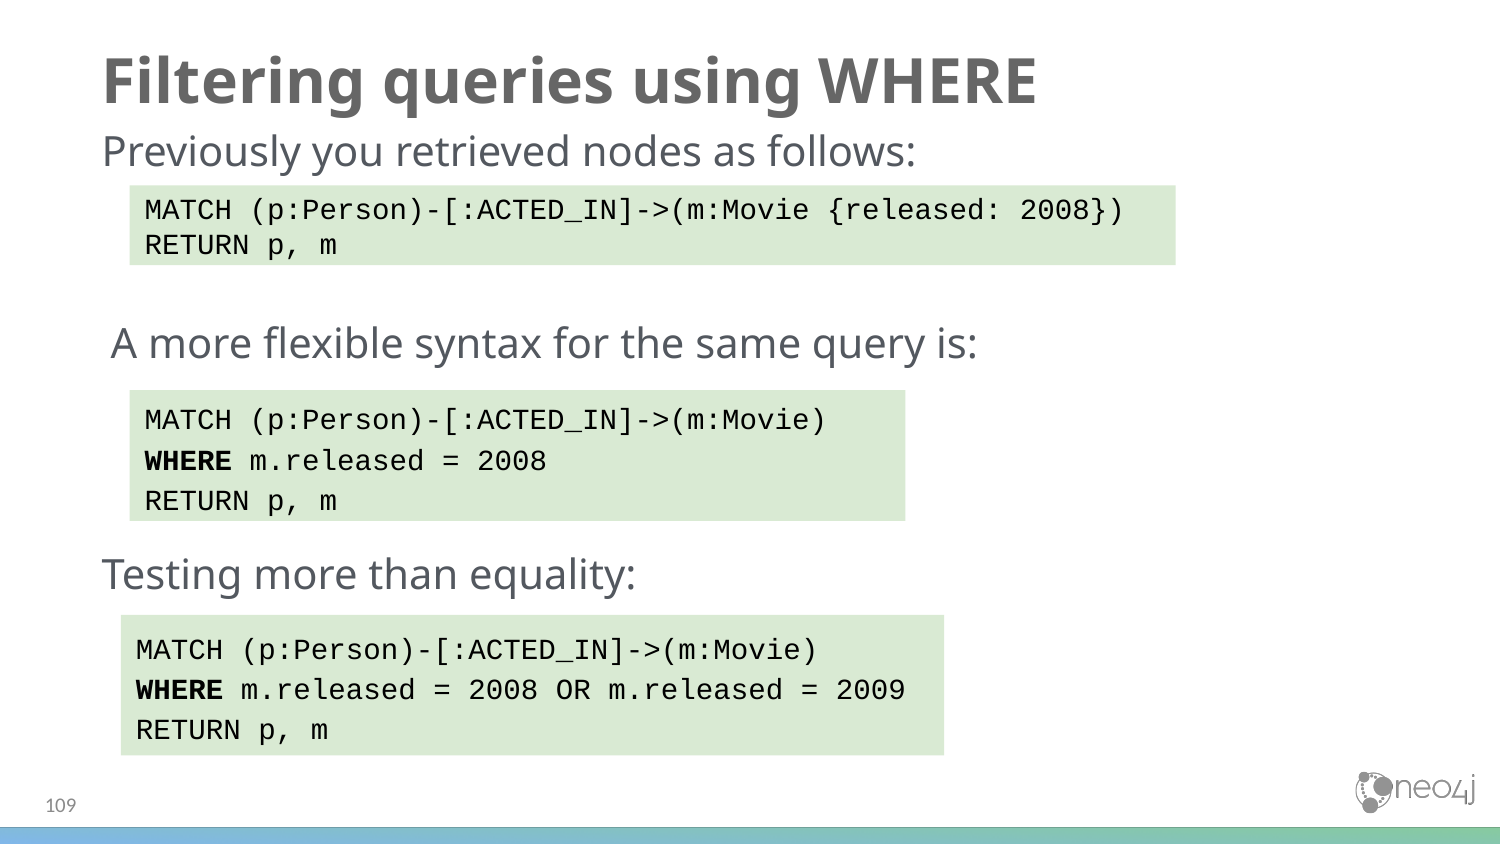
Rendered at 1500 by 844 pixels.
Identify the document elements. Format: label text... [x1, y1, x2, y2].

text_box MATCH (p:Person)-[:ACTED_IN]->(m:Movie) WHERE m.released = 2008 OR m.released = 2009 RETURN p, m [120, 639, 945, 756]
text_box MATCH (p:Person)-[:ACTED_IN]->(m:Movie {released: 2008}) RETURN p, m [129, 185, 1176, 266]
text_box MATCH (p:Person)-[:ACTED_IN]->(m:Movie) WHERE m.released = 2008 RETURN p, m [129, 390, 906, 521]
list Testing more than equality: [86, 527, 1167, 639]
title Filtering queries using WHERE [86, 8, 1414, 150]
picture [1352, 767, 1479, 818]
slide_number ‹#› [25, 781, 96, 827]
picture [0, 826, 1500, 844]
list Previously you retrieved nodes as follows: [86, 105, 979, 216]
list A more flexible syntax for the same query is: [95, 297, 1176, 408]
